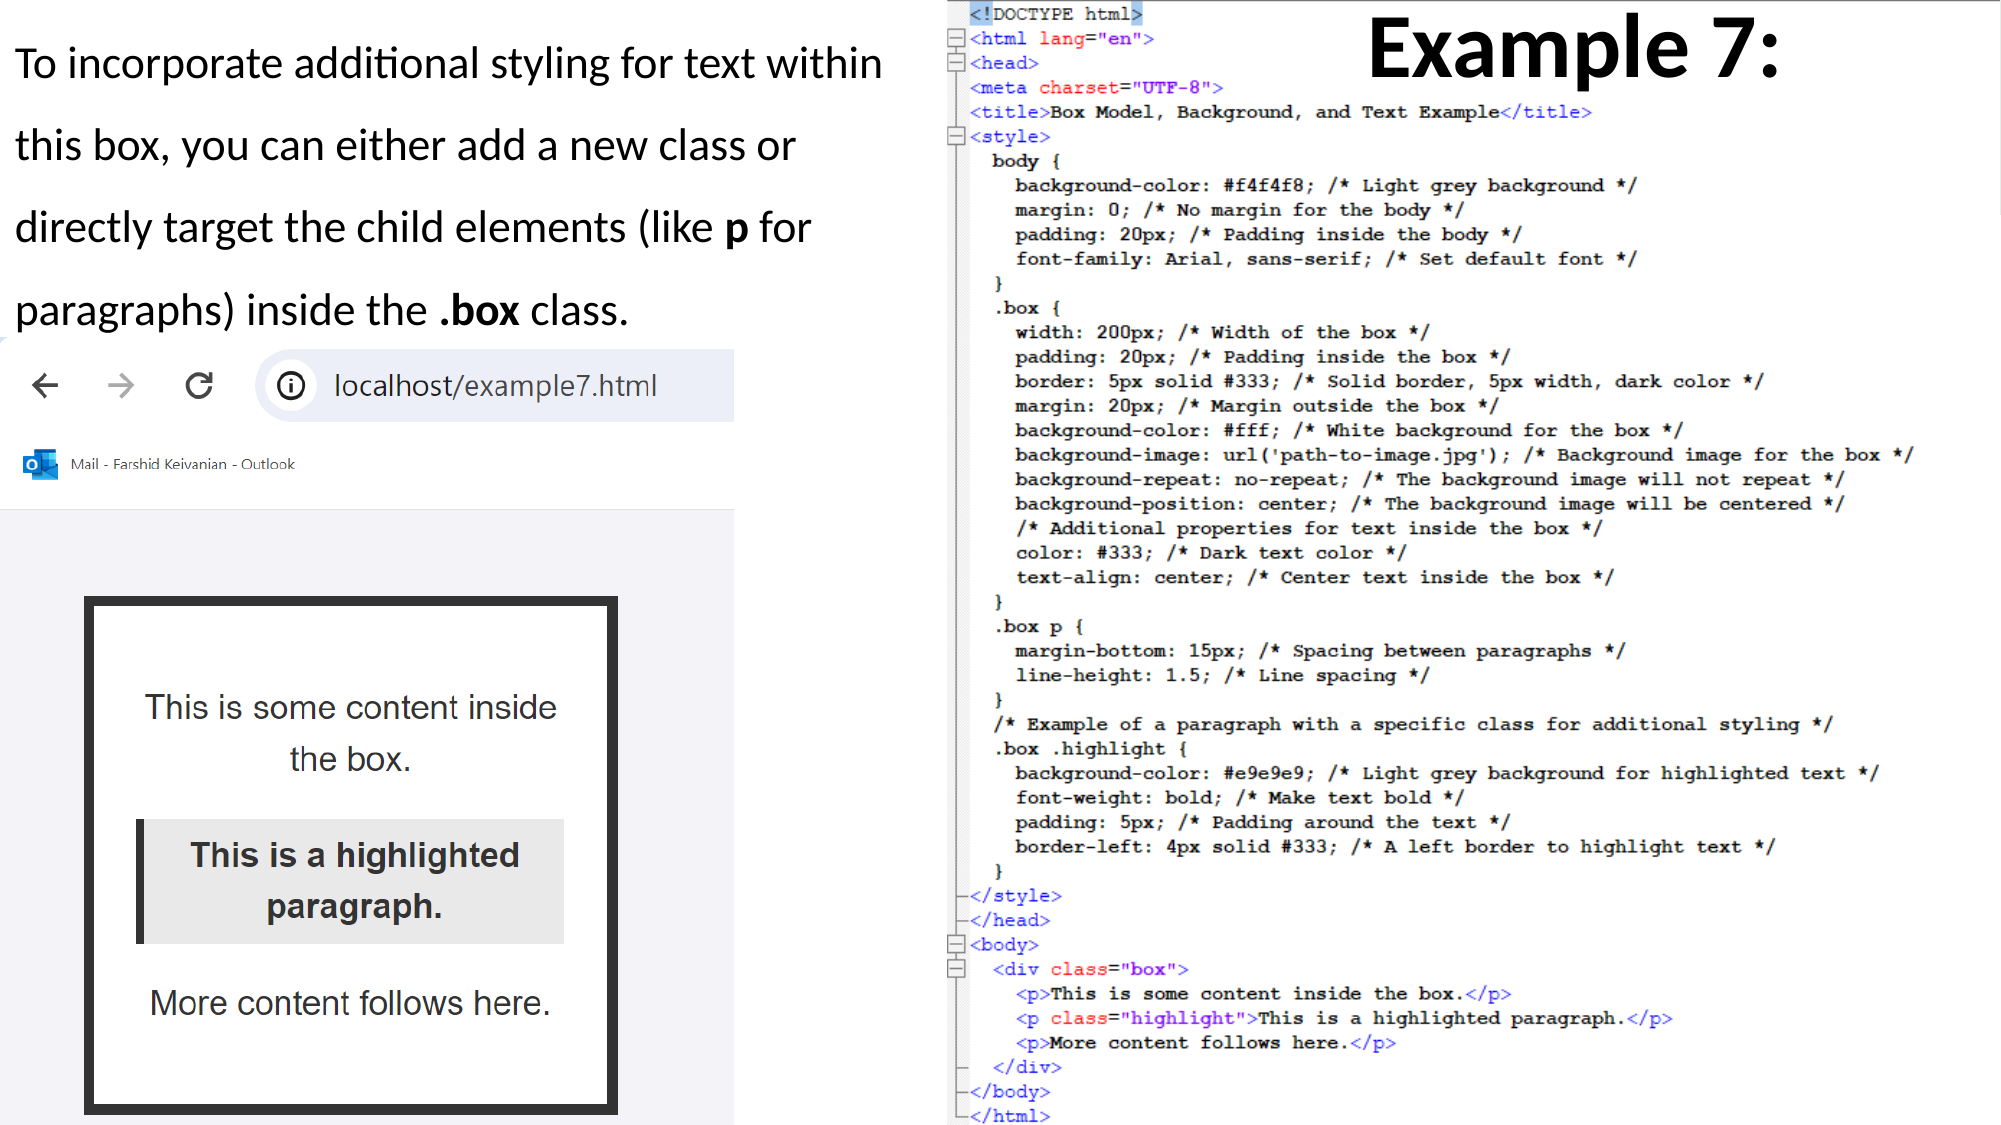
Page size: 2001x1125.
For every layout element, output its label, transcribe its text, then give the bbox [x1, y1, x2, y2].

text_box To incorporate additional styling for text within this box, you can either add a new class or directly target the child elements (like p for paragraphs) inside the .box class. [0, 0, 947, 342]
picture [947, 0, 2000, 1125]
picture [0, 337, 734, 1125]
